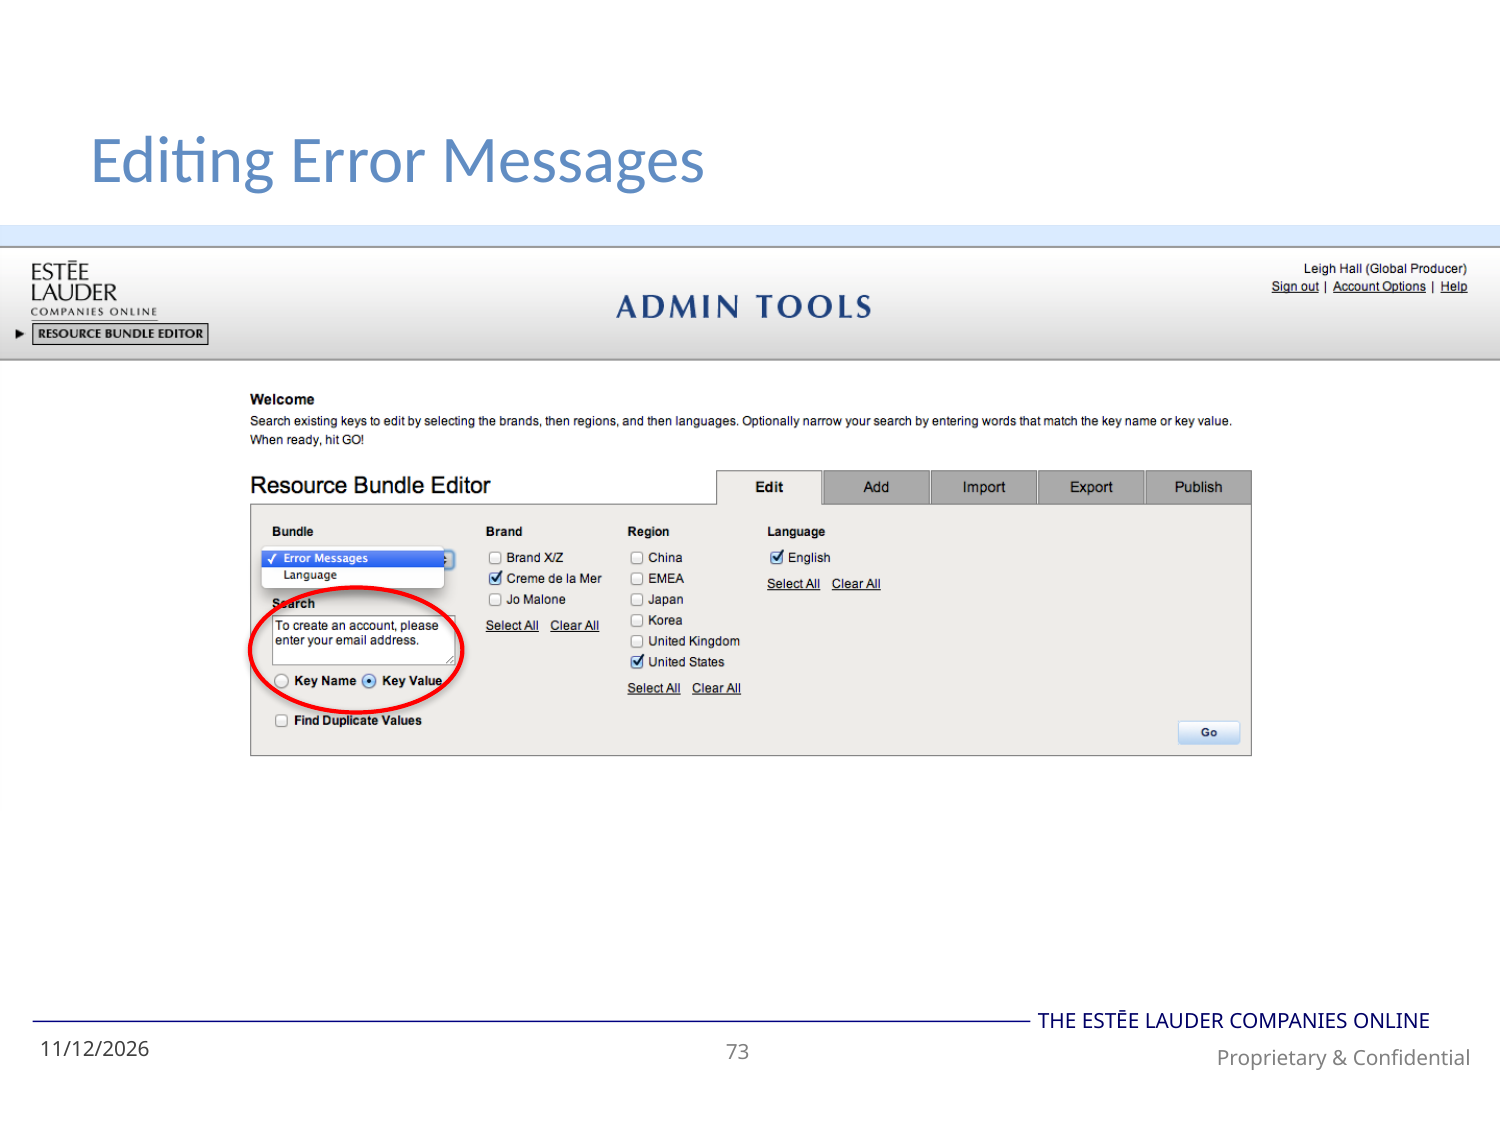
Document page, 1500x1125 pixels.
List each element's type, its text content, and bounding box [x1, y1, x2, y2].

title Editing Error Messages [75, 86, 1325, 223]
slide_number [24, 1020, 338, 1081]
picture [0, 224, 1500, 811]
